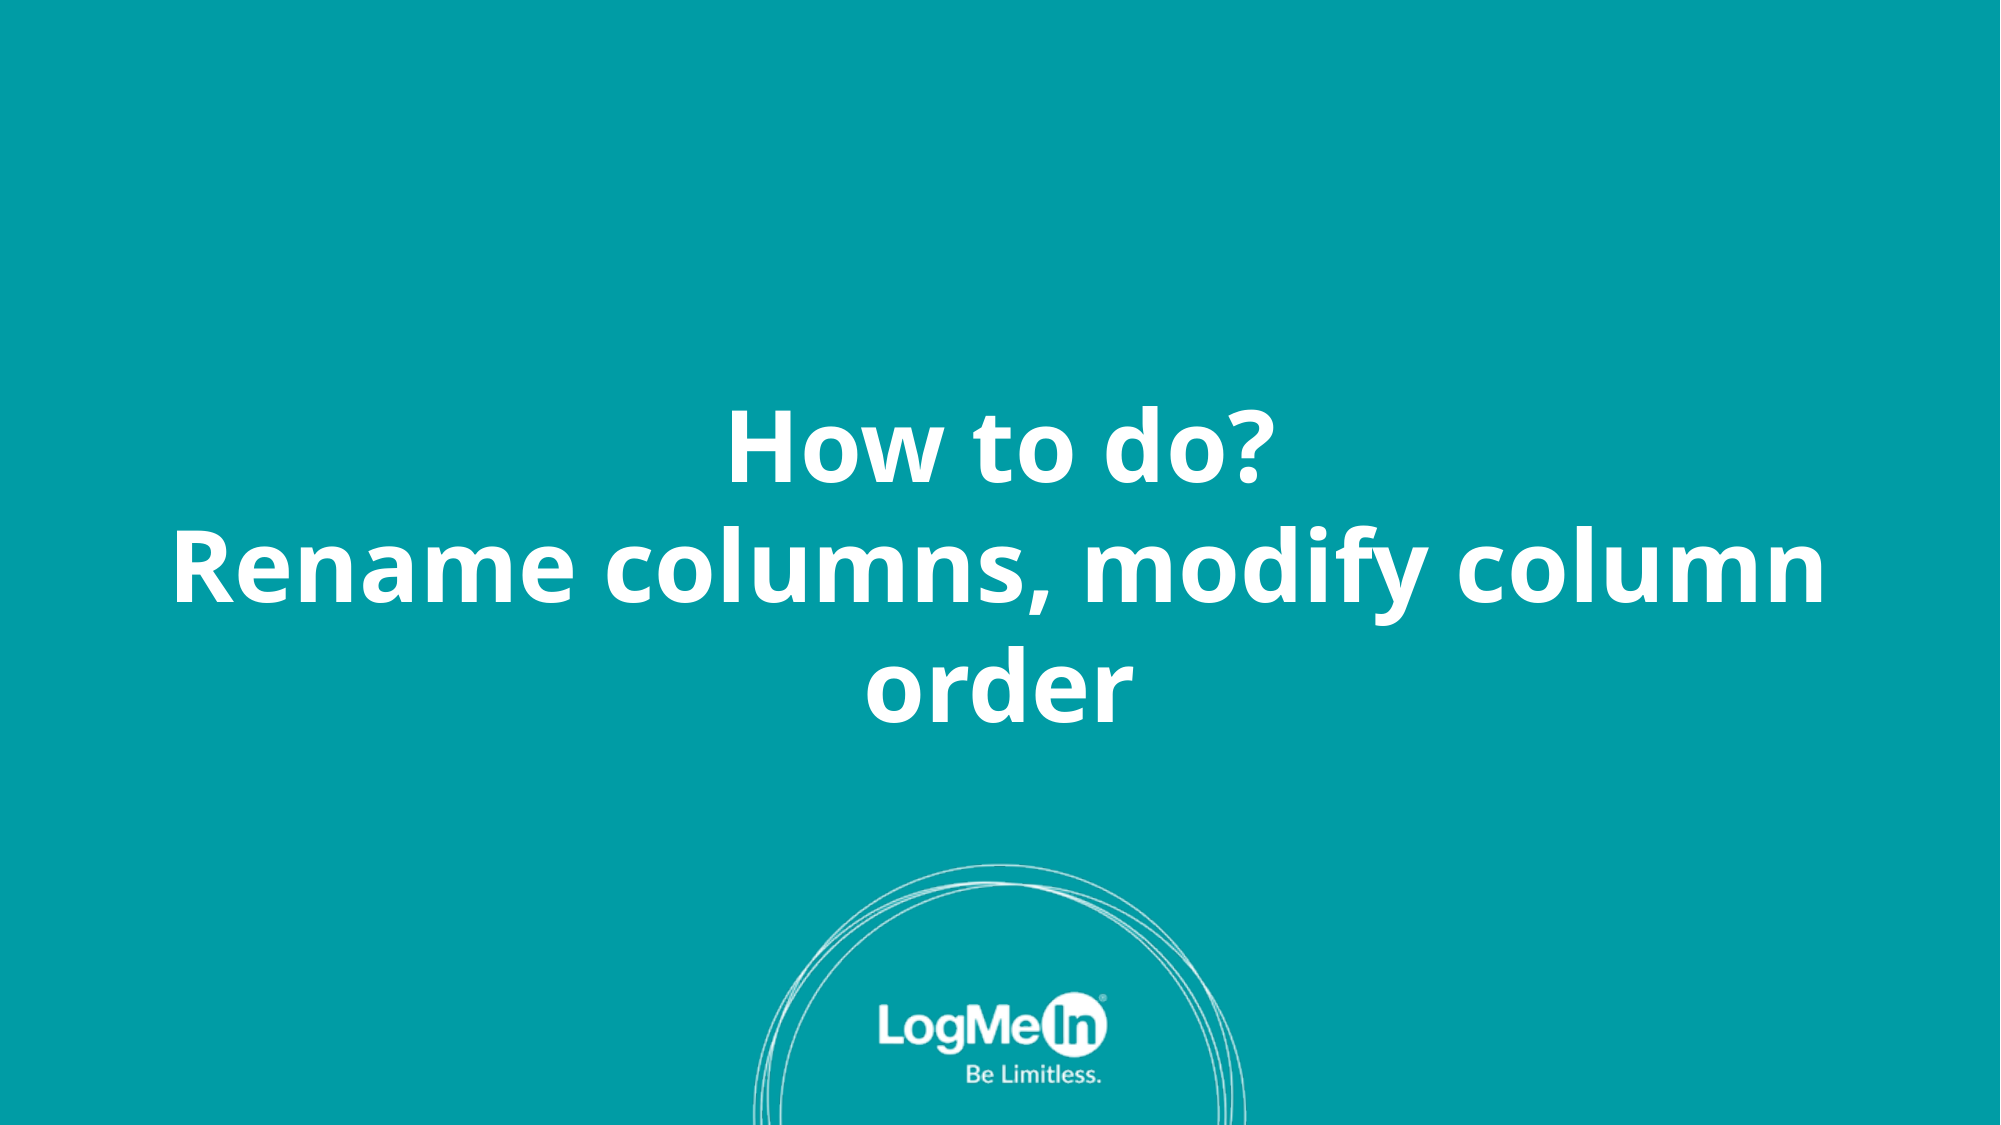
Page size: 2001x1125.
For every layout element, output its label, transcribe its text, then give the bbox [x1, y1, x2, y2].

title How to do? Rename columns, modify column order [99, 304, 1900, 821]
picture [744, 854, 1256, 1125]
